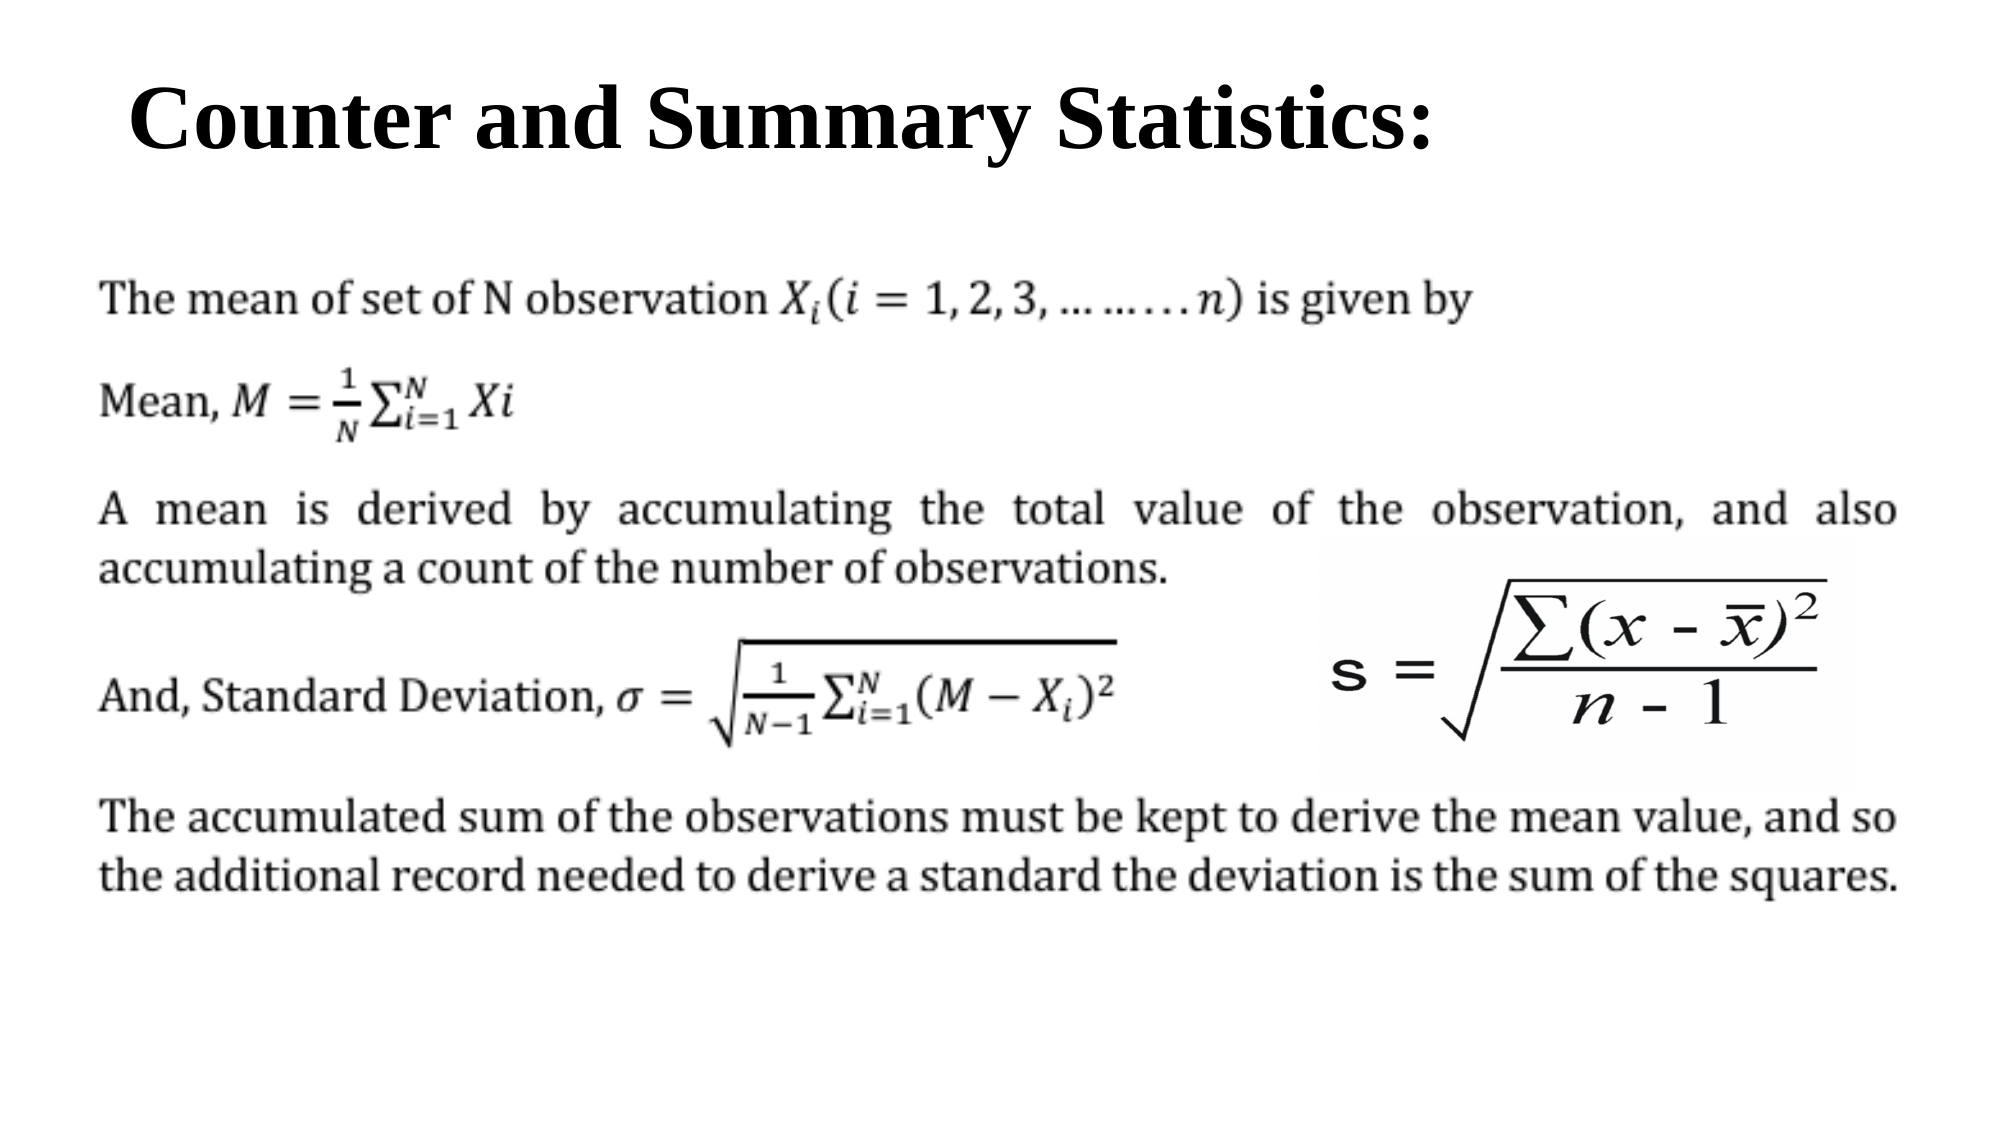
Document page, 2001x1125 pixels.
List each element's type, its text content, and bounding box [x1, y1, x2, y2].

text_box Counter and Summary Statistics: [112, 49, 1527, 175]
picture [75, 248, 1966, 948]
